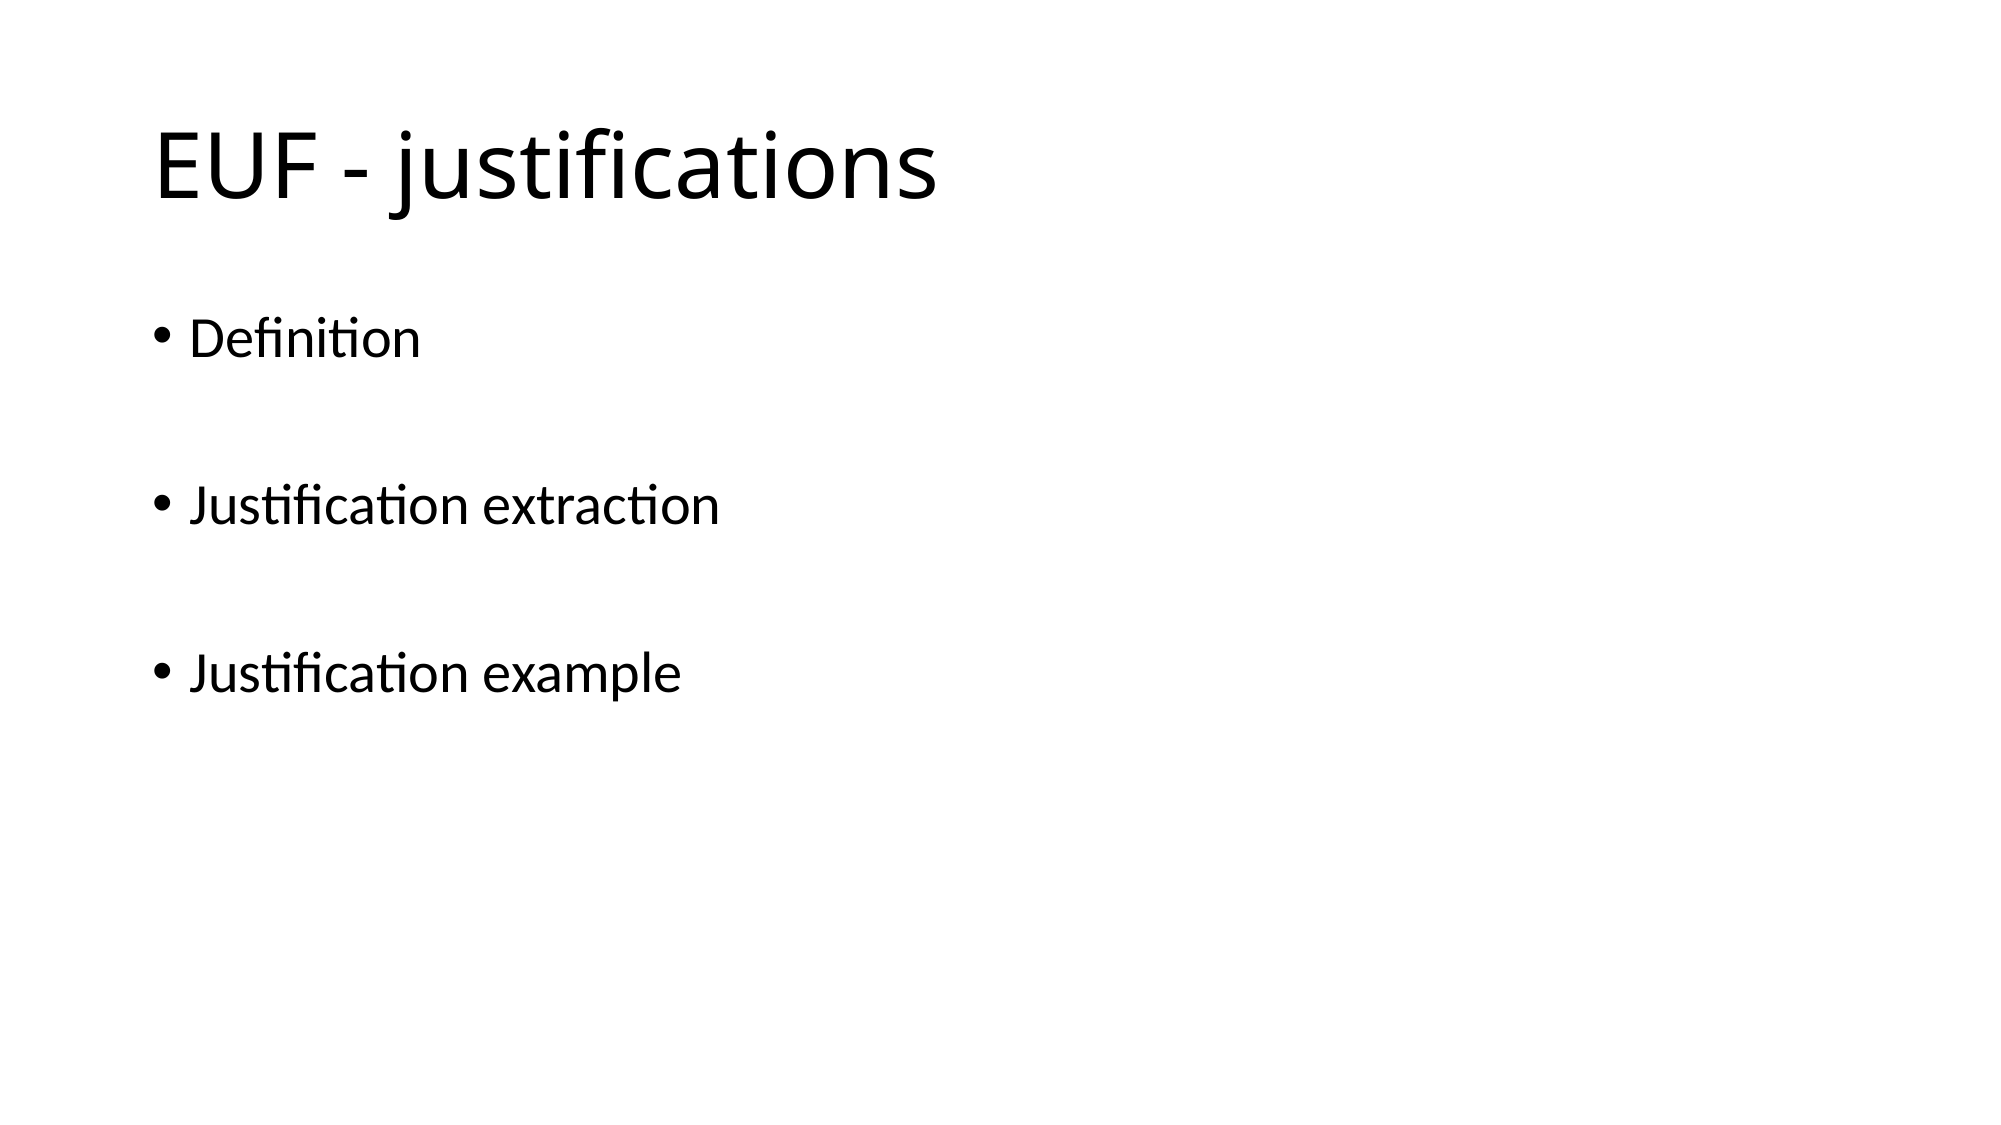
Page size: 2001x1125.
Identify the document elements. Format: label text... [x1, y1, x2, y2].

list Definition Justification extraction Justification example [137, 299, 1863, 1014]
title EUF - justifications [137, 59, 1863, 278]
